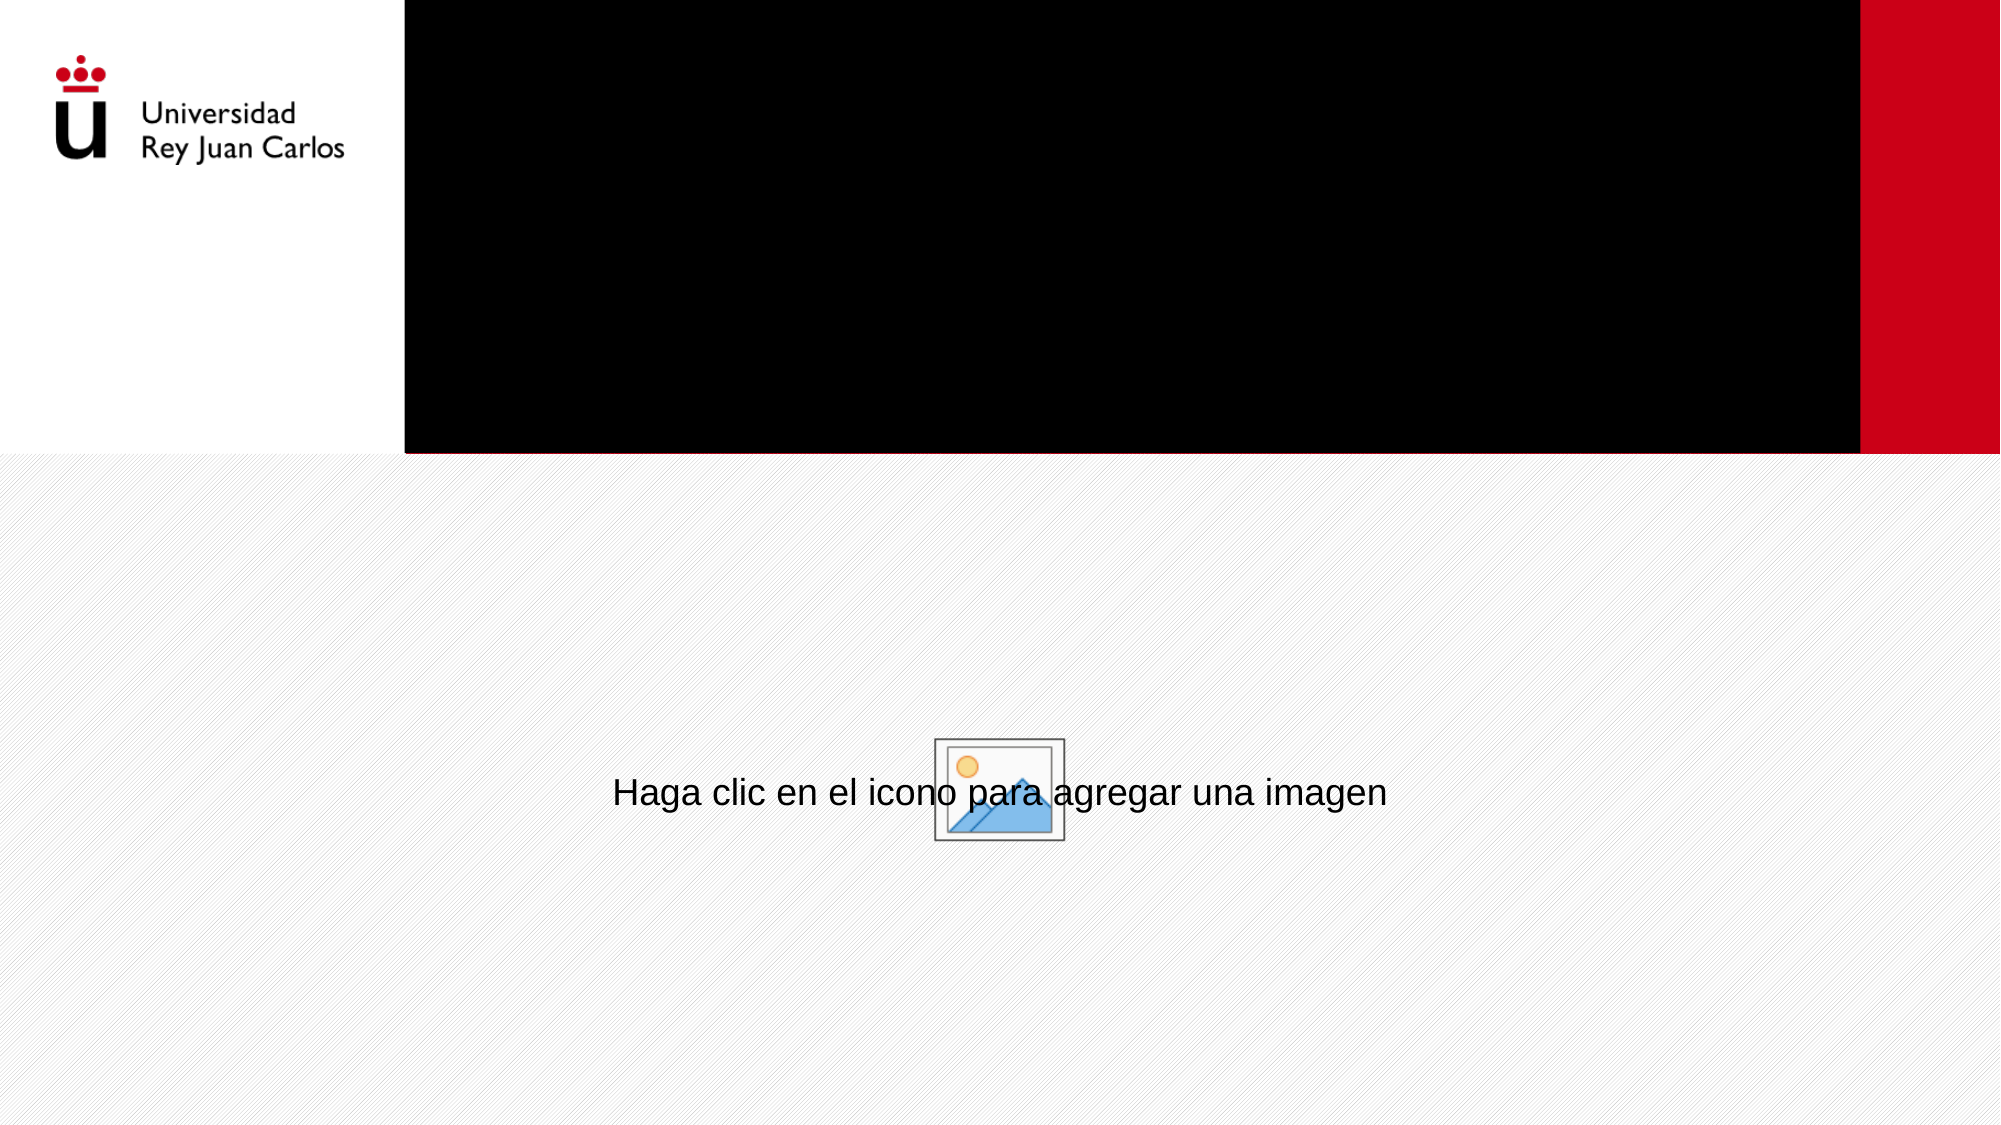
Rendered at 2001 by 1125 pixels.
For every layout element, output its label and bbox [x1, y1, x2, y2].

picture [55, 55, 345, 165]
picture [0, 453, 2000, 1125]
